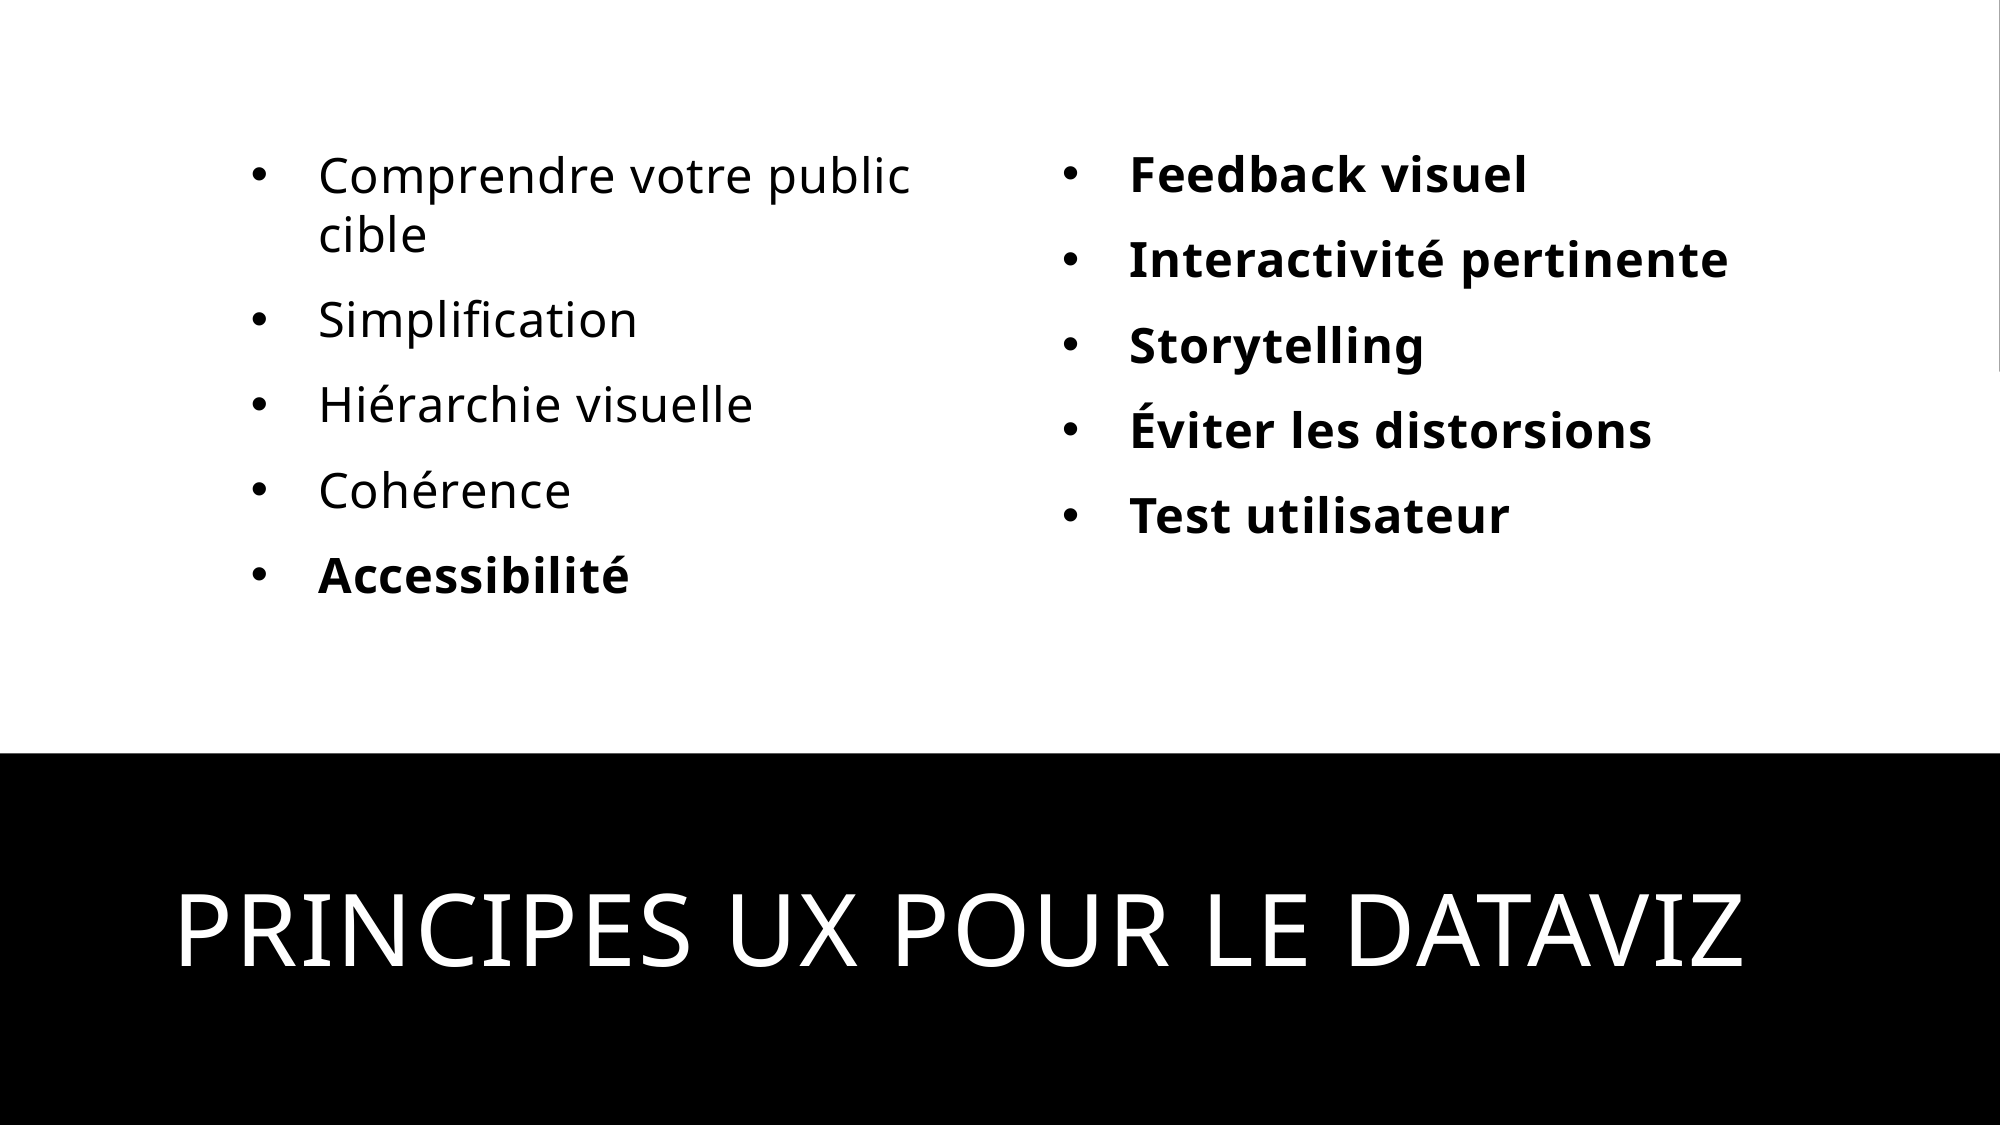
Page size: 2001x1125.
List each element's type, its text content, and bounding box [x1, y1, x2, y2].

title Principes UX pour le dataviz [157, 825, 1842, 1043]
text_box [0, 0, 2000, 752]
text_box [0, 752, 2000, 1125]
list Feedback visuel Interactivité pertinente Storytelling Éviter les distorsions Test utilisateur [1047, 135, 1764, 671]
list Comprendre votre public cible Simplification Hiérarchie visuelle Cohérence Accessibilité [235, 136, 953, 672]
